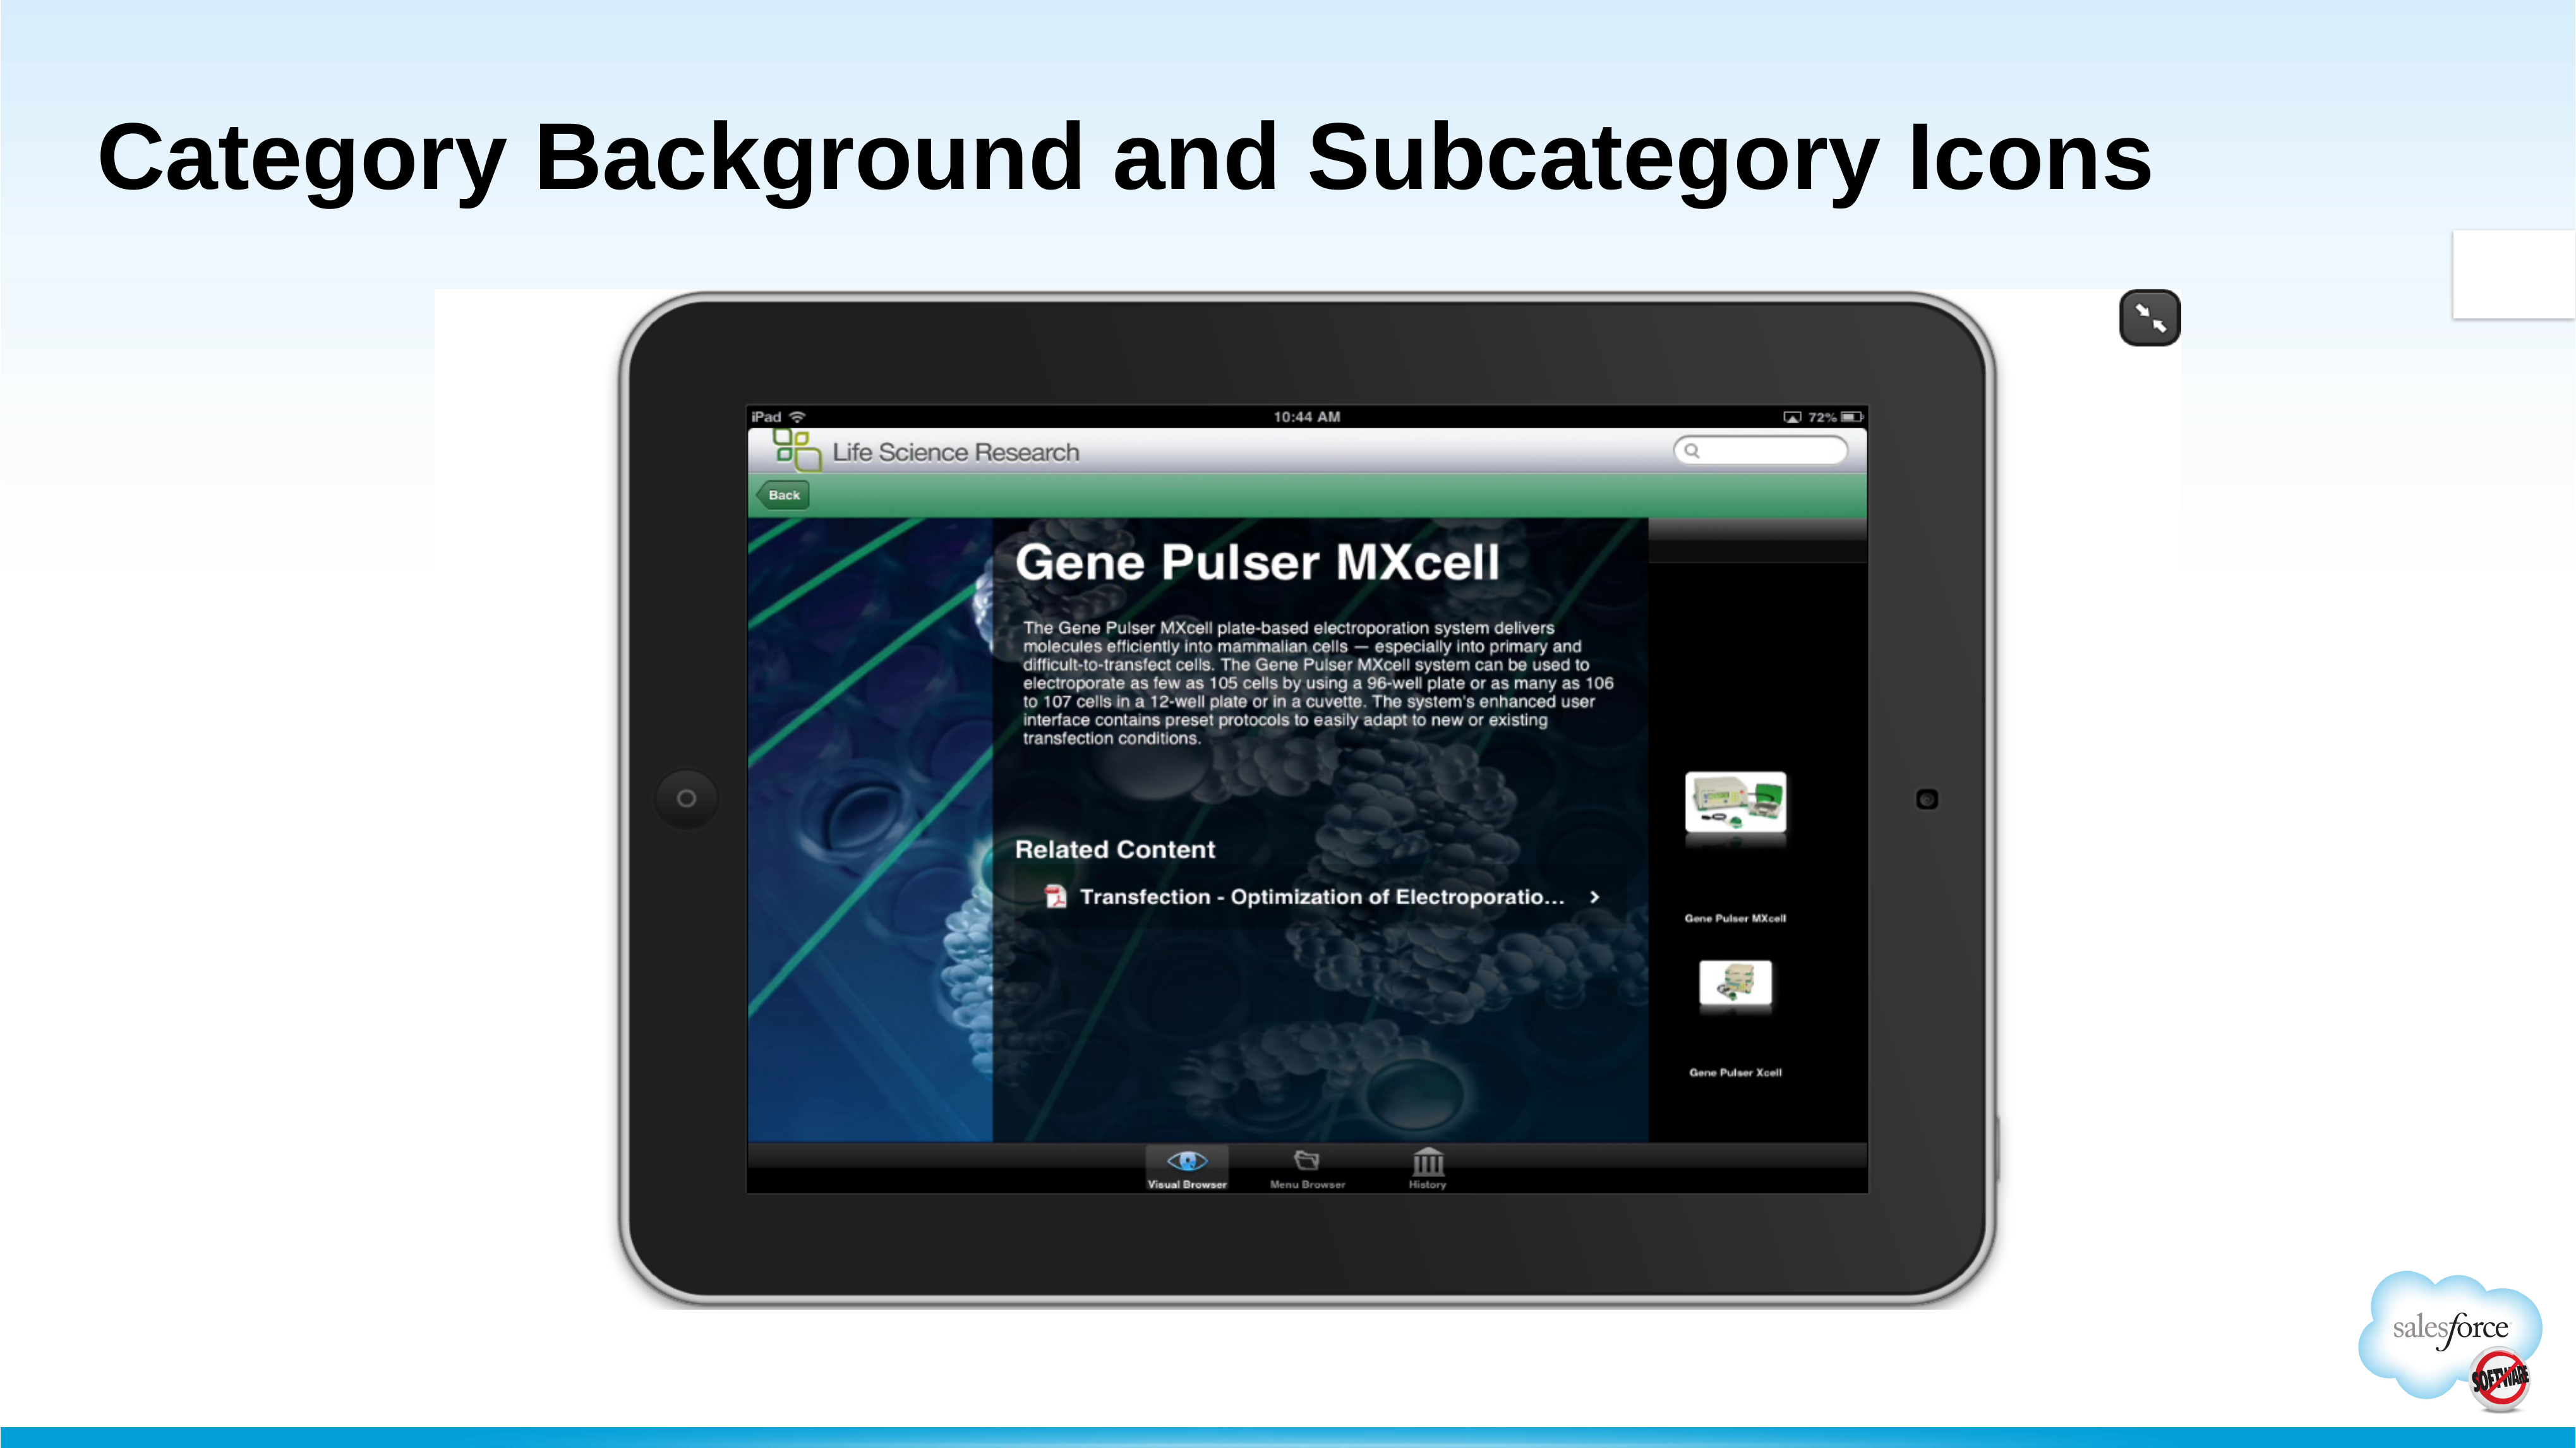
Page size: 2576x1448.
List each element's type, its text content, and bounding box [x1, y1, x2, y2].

title Category Background and Subcategory Icons [88, 54, 2407, 248]
text_box [2453, 230, 2576, 319]
picture [1, 0, 2576, 1448]
